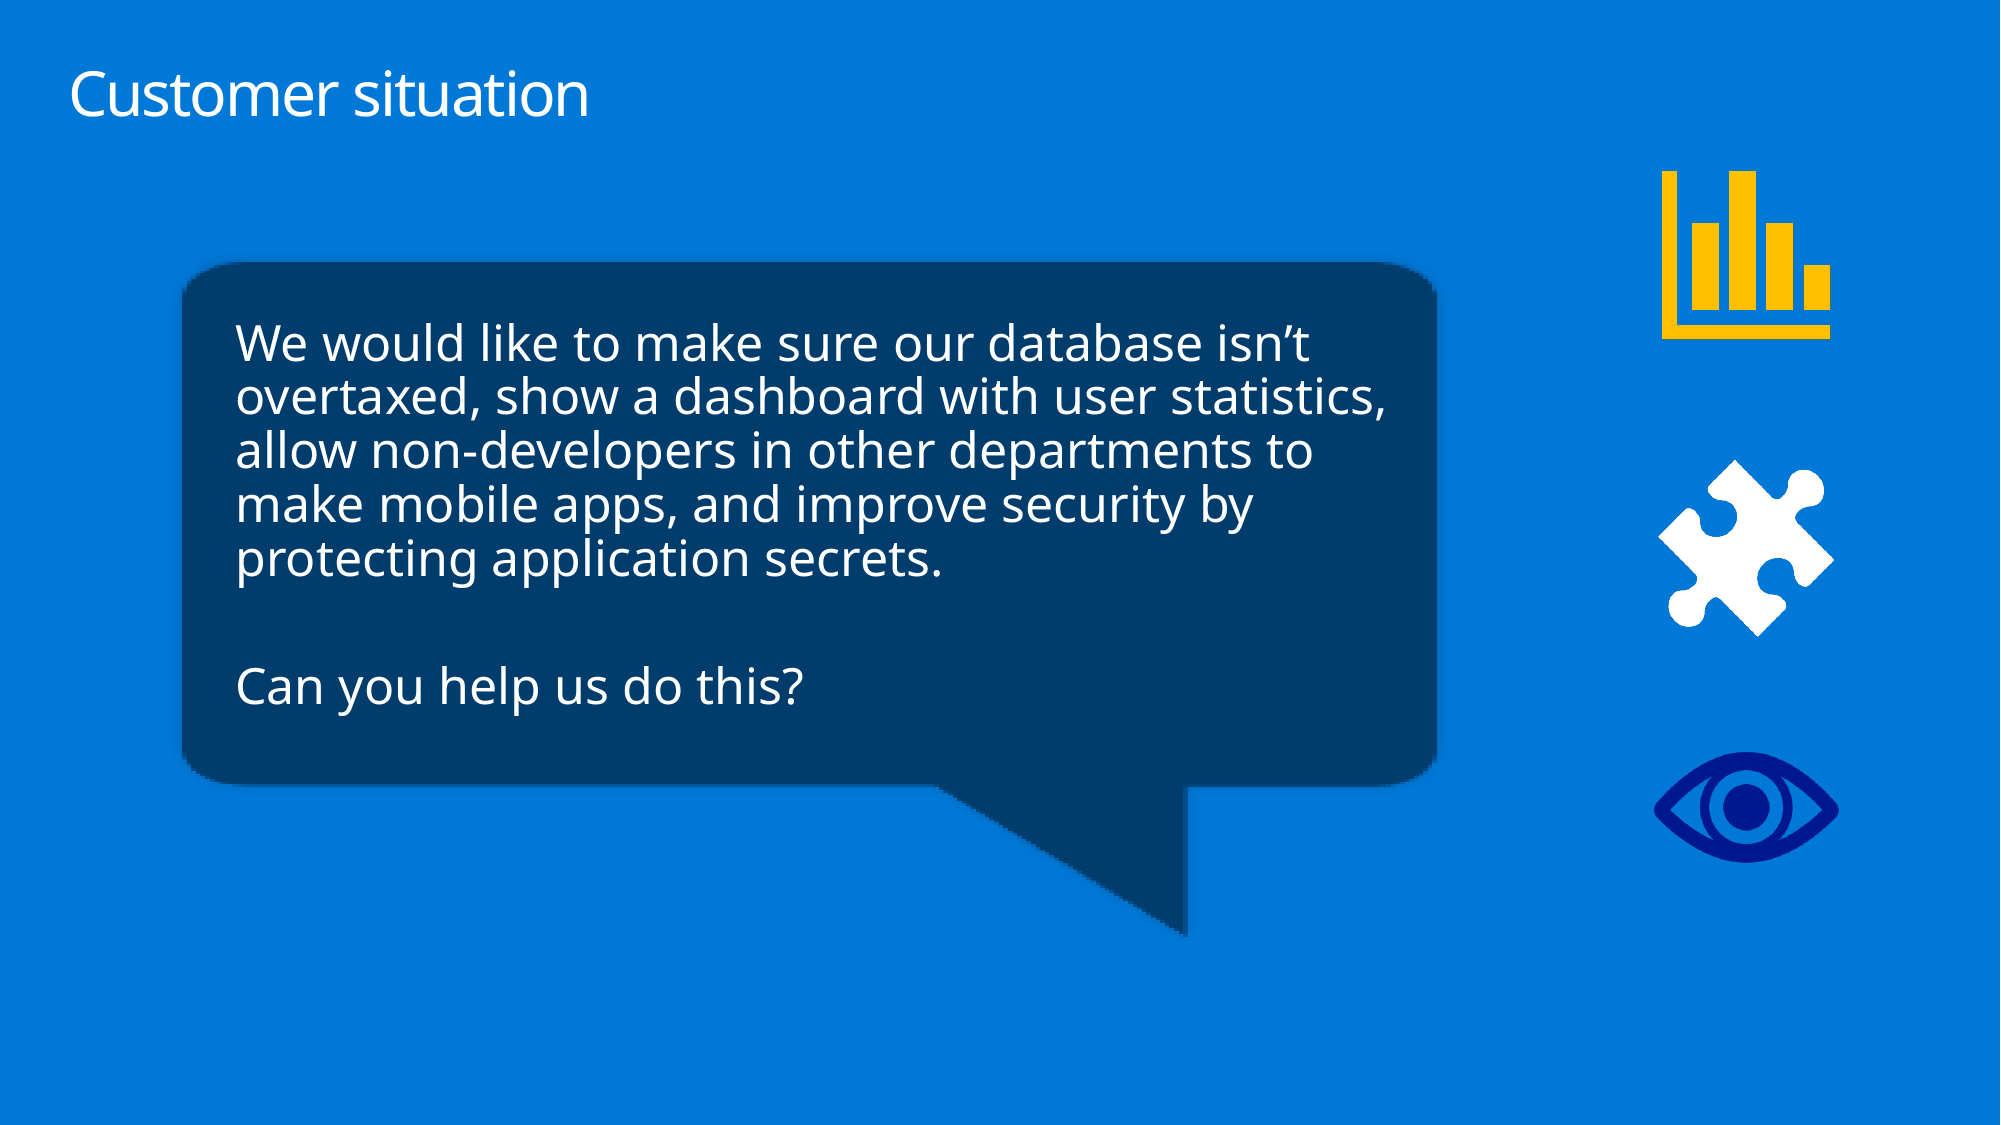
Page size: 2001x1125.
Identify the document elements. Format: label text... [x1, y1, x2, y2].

picture [0, 77, 1865, 1122]
title Customer situation [44, 47, 1957, 196]
